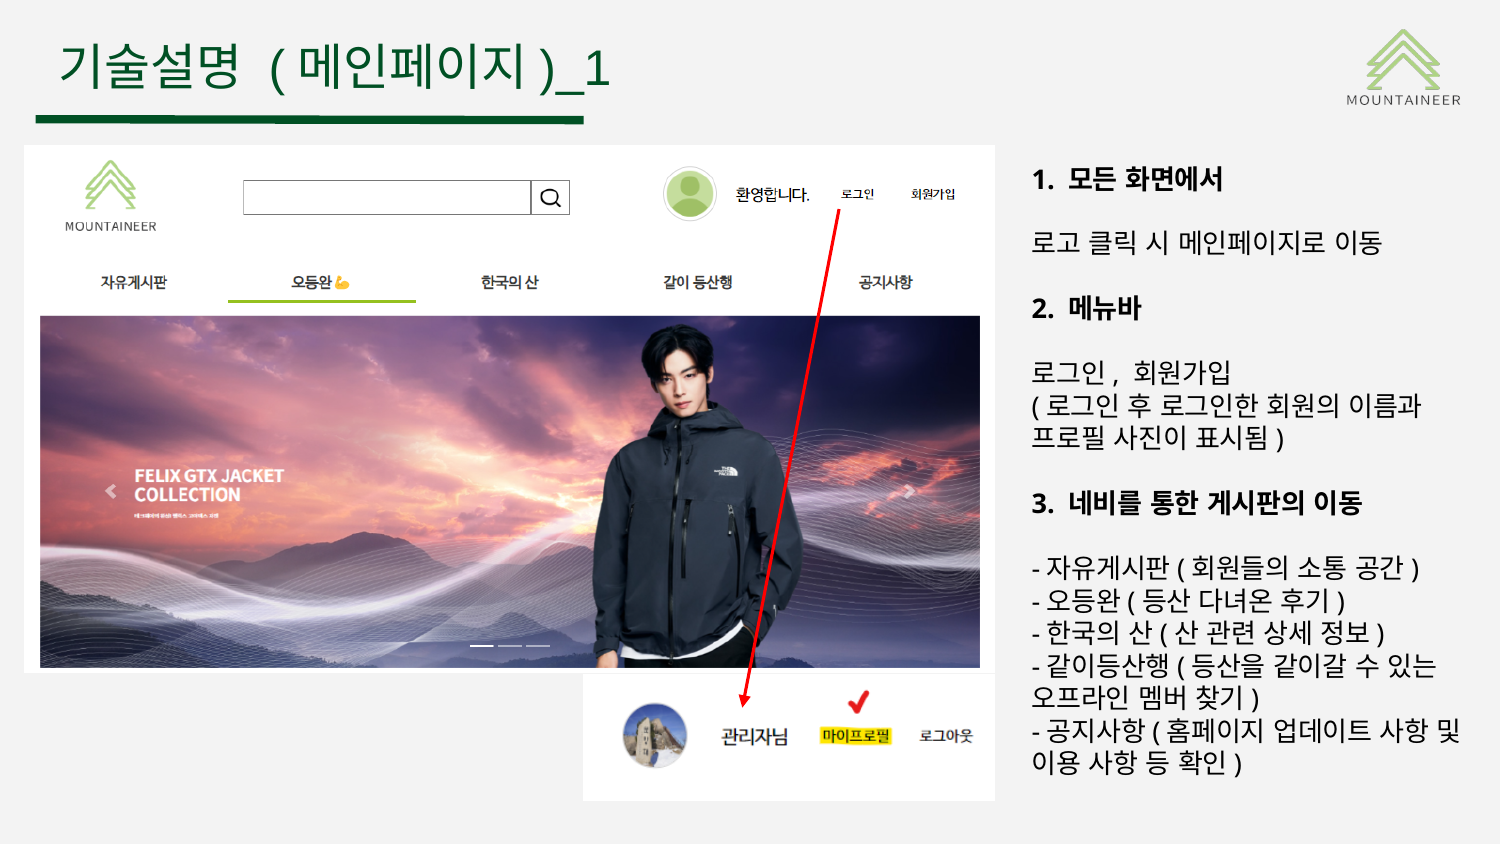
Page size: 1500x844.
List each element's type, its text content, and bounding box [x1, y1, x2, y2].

picture [1337, 25, 1466, 106]
text_box 기술설명 (메인페이지)_1 [47, 29, 702, 102]
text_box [742, 208, 840, 708]
picture [583, 674, 995, 801]
picture [24, 144, 995, 673]
text_box 1. 모든 화면에서 로고 클릭 시 메인페이지로 이동 2. 메뉴바 로그인, 회원가입 (로그인 후 로그인한 회원의 이름과 프로필 사진이 표시됨) 3. 네비를 통한 게시판의 이동 -자유게시판(회원들의 소통 공간) -오등완(등산 다녀온 후기) -한국의 산(산 관련 상세 정보) -같이등산행(등산을 같이갈 수 있는 오프라인 멤버 찾기) -공지사항(홈페이지 업데이트 사항 및 이용 사항 등 확인) [1016, 146, 1486, 744]
